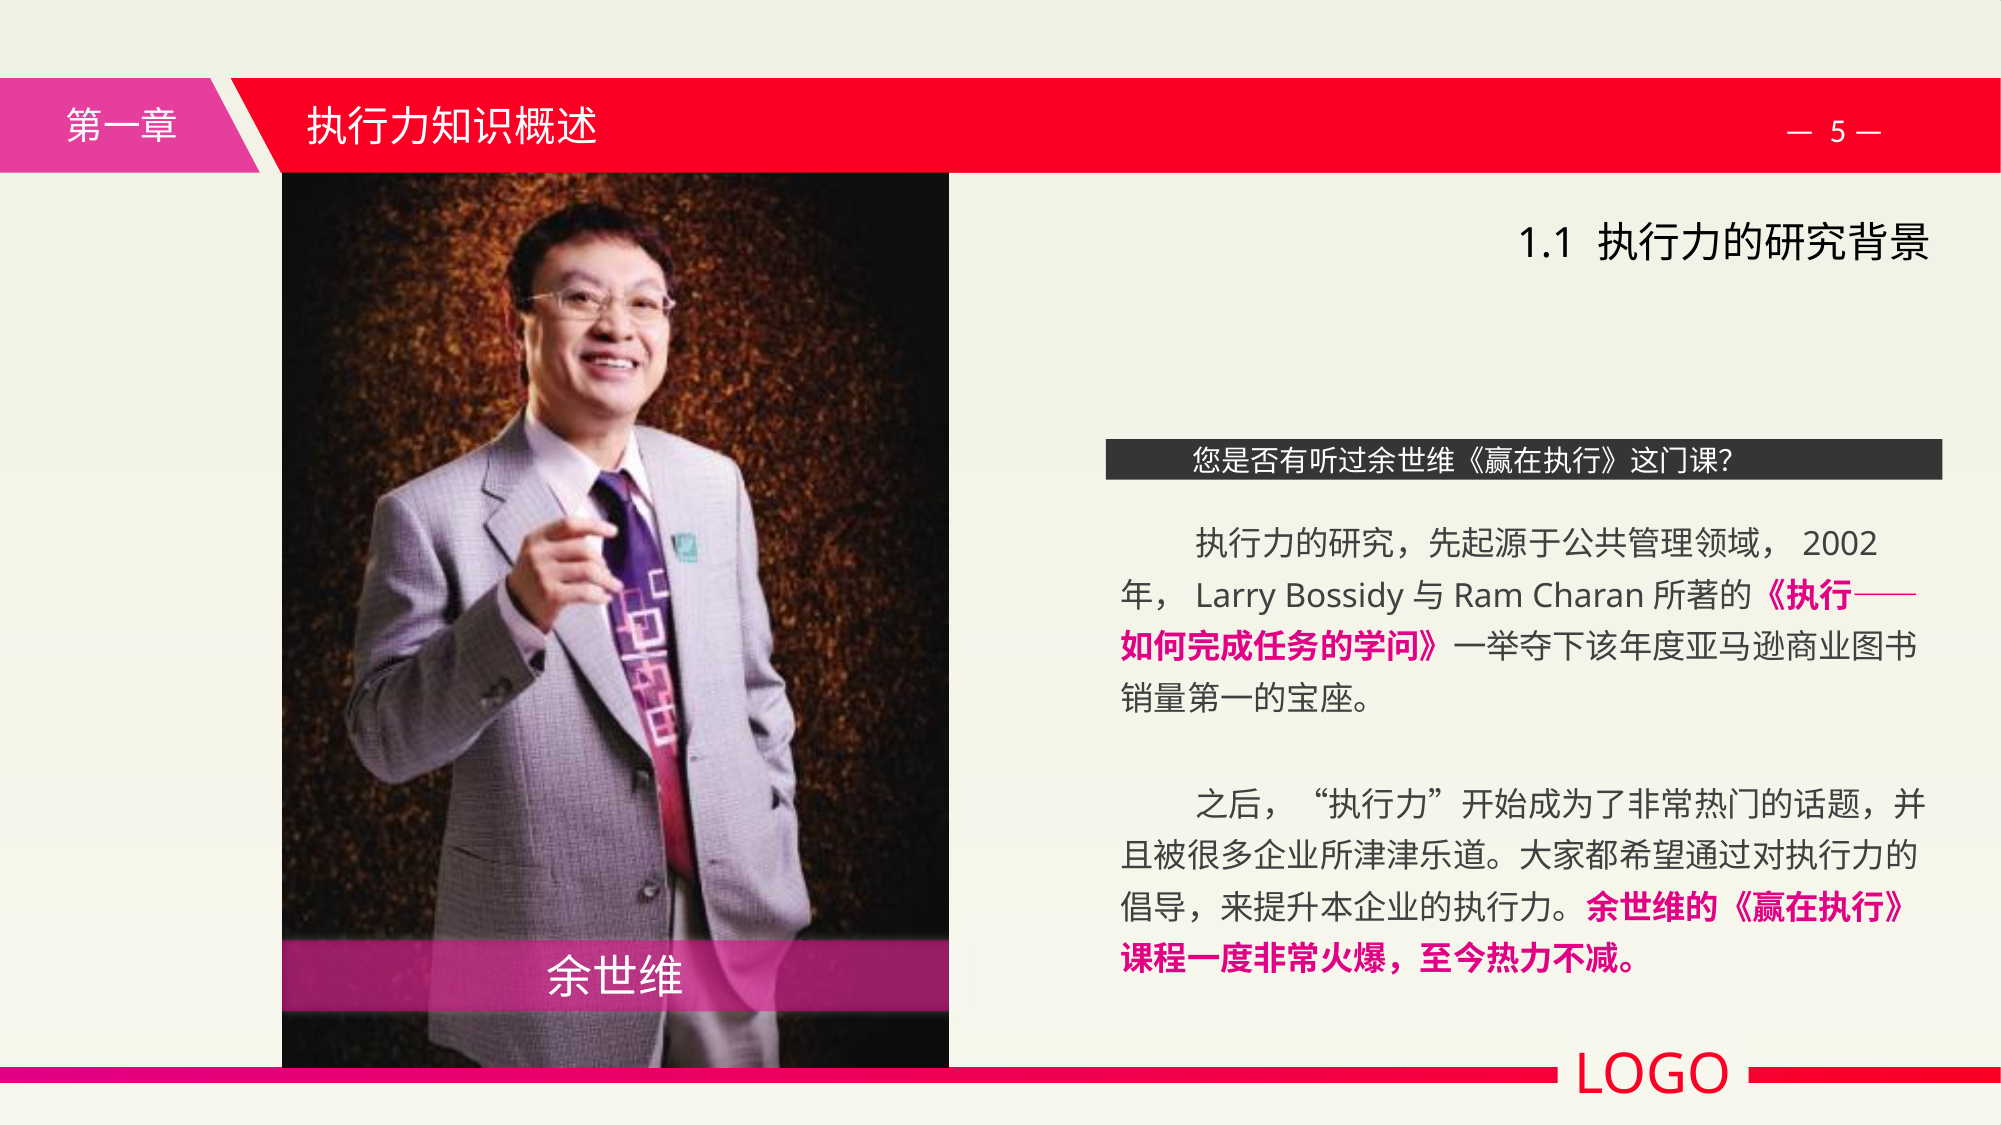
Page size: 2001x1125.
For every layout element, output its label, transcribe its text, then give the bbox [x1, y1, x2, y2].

text_box 您是否有听过余世维《赢在执行》这门课？ [1105, 439, 1943, 480]
picture [282, 1012, 949, 1068]
text_box 执行力的研究，先起源于公共管理领域，2002年，Larry Bossidy与Ram Charan所著的《执行——如何完成任务的学问》一举夺下该年度亚马逊商业图书销量第一的宝座。 [1105, 503, 1946, 725]
text_box 之后，“执行力”开始成为了非常热门的话题，并且被很多企业所津津乐道。大家都希望通过对执行力的倡导，来提升本企业的执行力。余世维的《赢在执行》课程一度非常火爆，至今热力不减。 [1105, 763, 1946, 985]
picture [282, 173, 949, 940]
text_box 1.1 执行力的研究背景 [1484, 208, 1946, 273]
